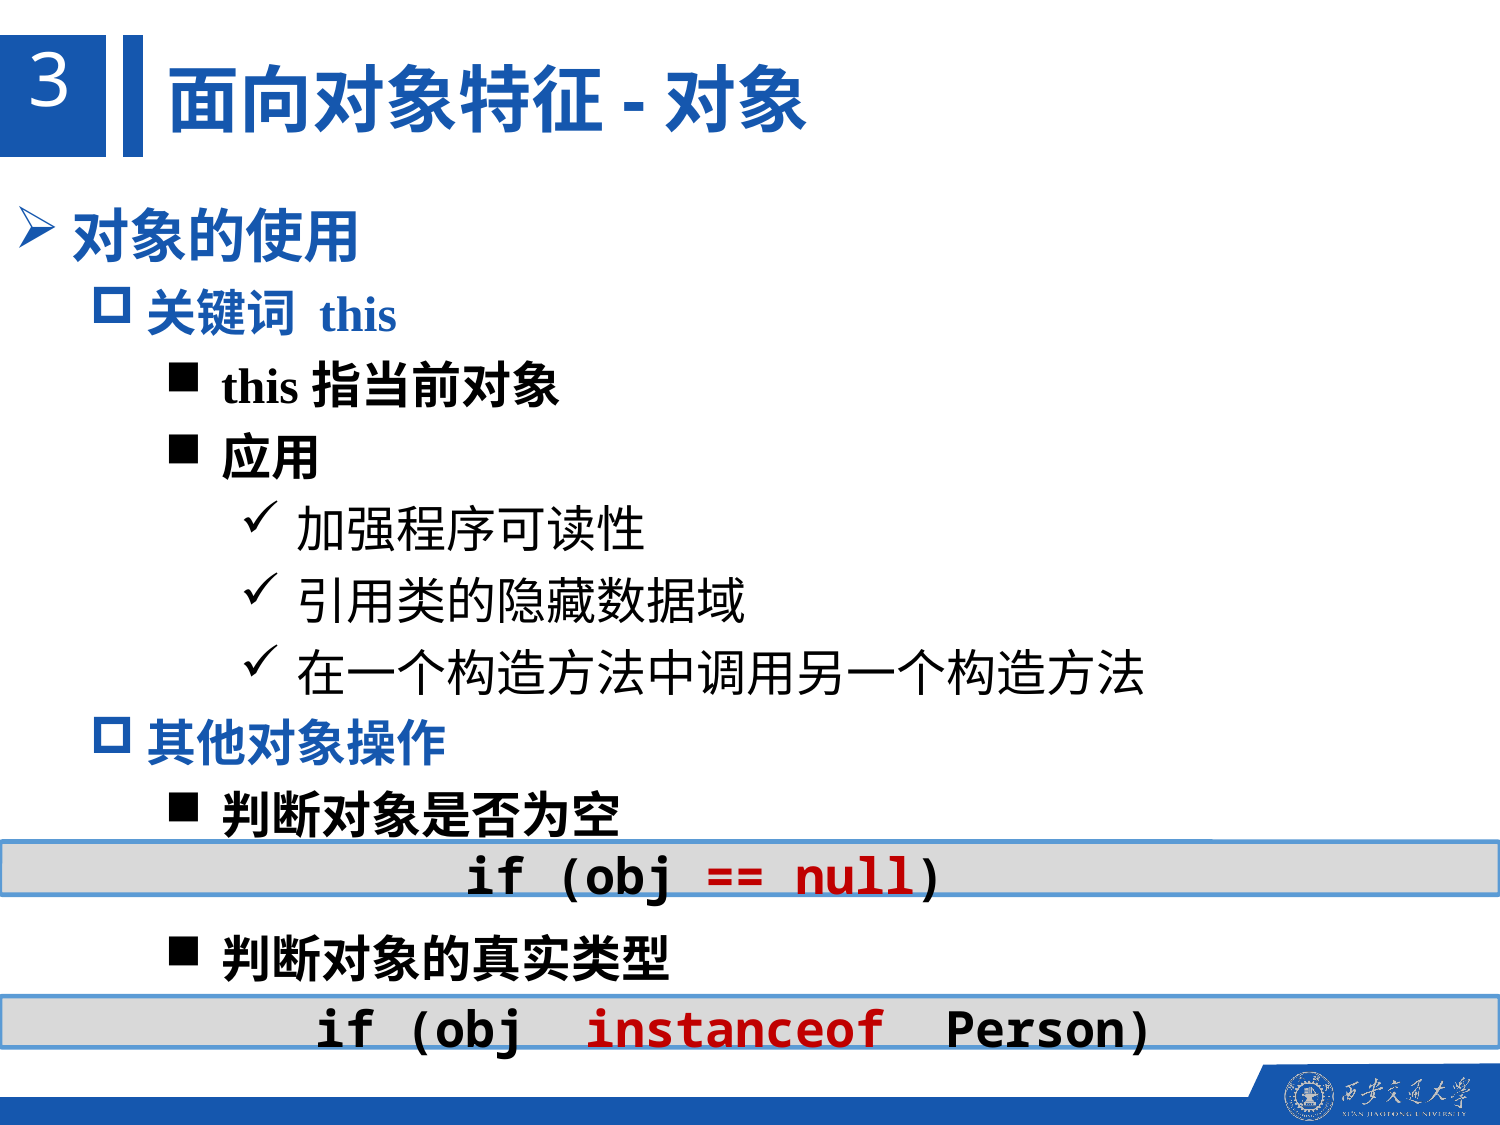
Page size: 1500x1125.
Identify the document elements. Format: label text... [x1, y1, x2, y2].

text_box if (obj == null) [0, 840, 1500, 896]
text_box if (obj instanceof Person) [0, 995, 1500, 1049]
text_box 其他对象操作 判断对象是否为空 判断对象的真实类型 [0, 896, 1500, 995]
text_box 对象的使用 关键词 this this指当前对象 应用 加强程序可读性 引用类的隐藏数据域 在一个构造方法中调用另一个构造方法 [0, 178, 1500, 692]
text_box 面向对象特征-对象 [151, 45, 824, 149]
text_box 其他对象操作 判断对象是否为空 判断对象的真实类型 [0, 692, 1500, 841]
text_box 3 [14, 23, 87, 129]
